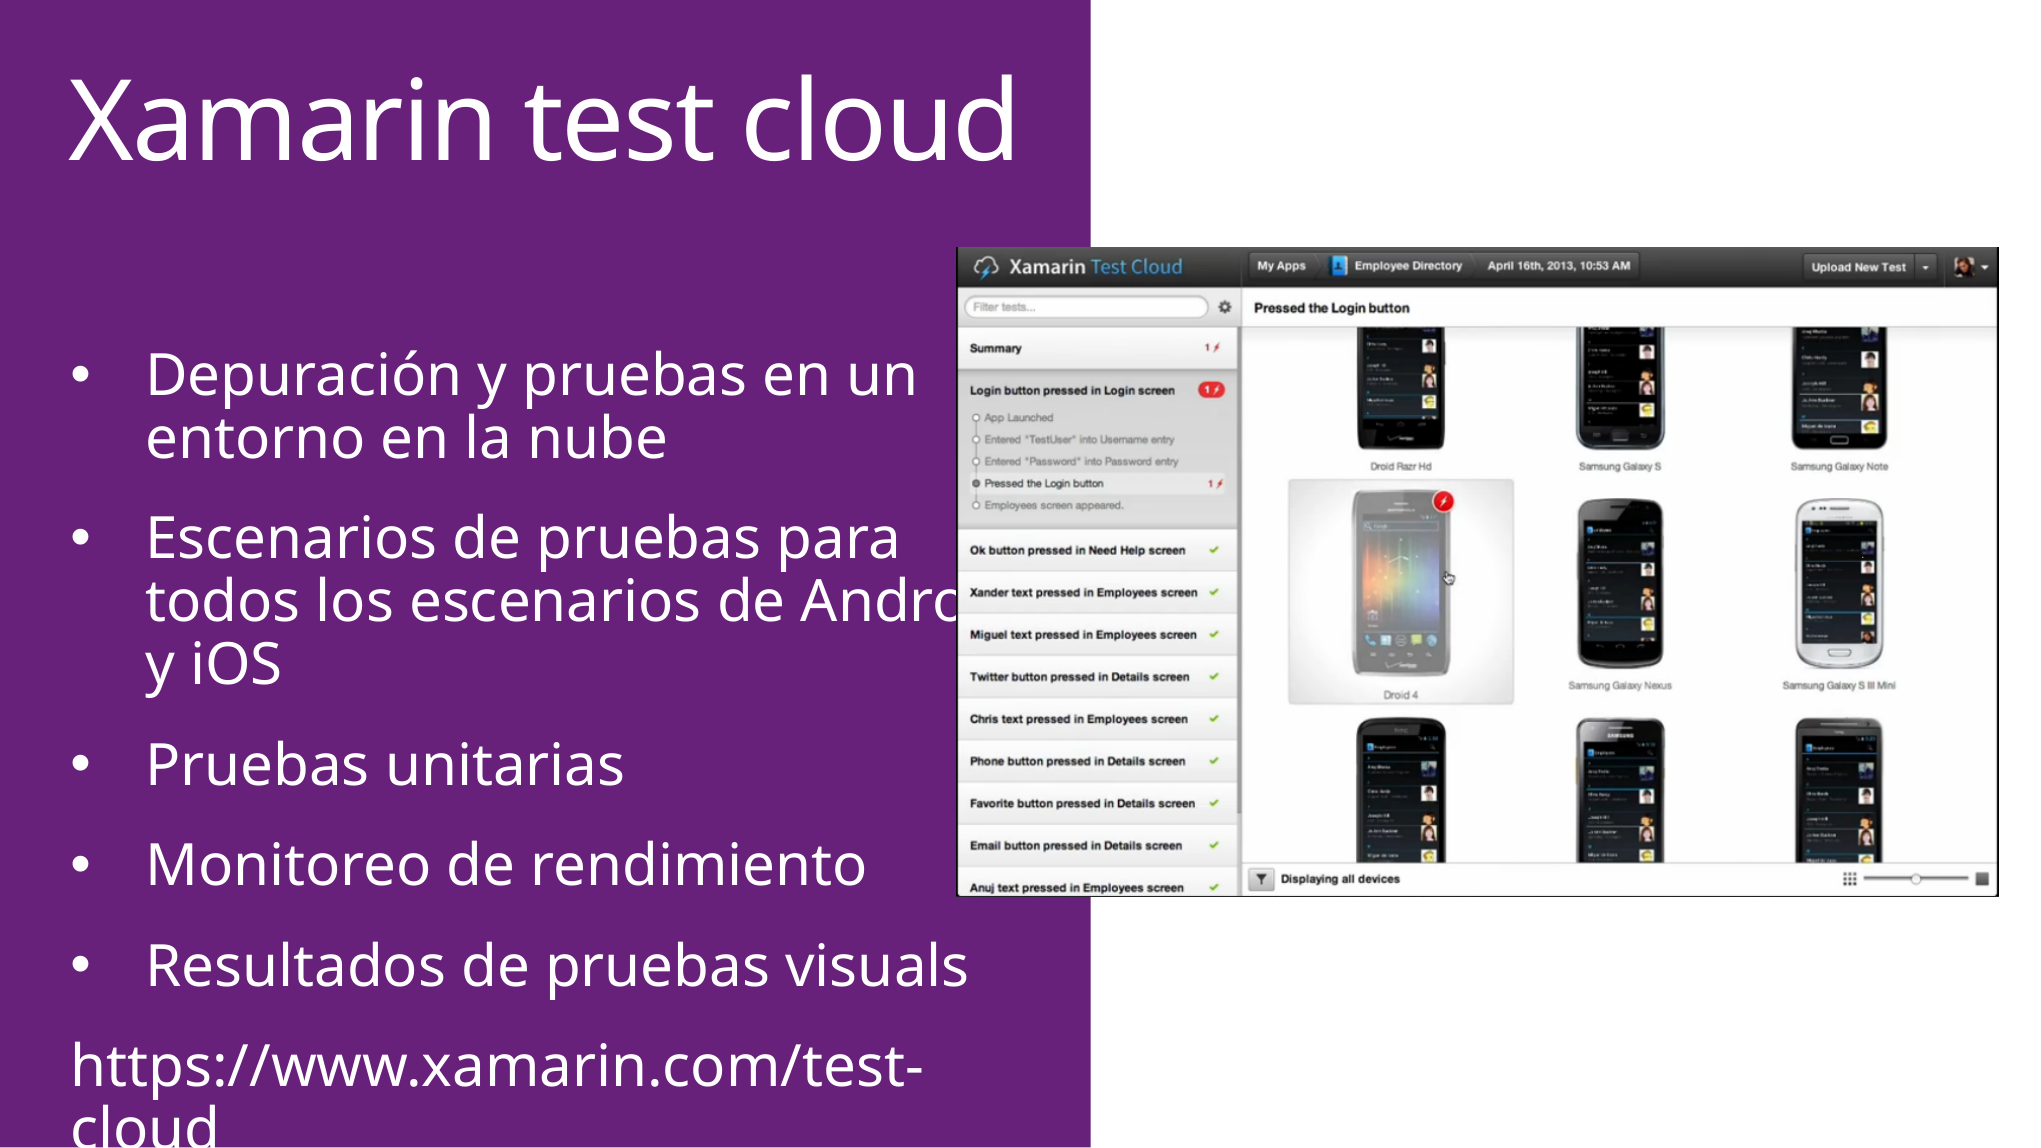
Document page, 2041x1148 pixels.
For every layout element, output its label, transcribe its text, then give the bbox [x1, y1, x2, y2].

text_box Depuración y pruebas en un entorno en la nube Escenarios de pruebas para todos los escenarios de Android y iOS Pruebas unitarias Monitoreo de rendimiento Resultados de pruebas visuals https://www.xamarin.com/test-cloud https://testcloud.xamarin.com/devices [0, 0, 1092, 1148]
text_box Xamarin test cloud [45, 48, 1056, 199]
picture [956, 247, 2000, 898]
